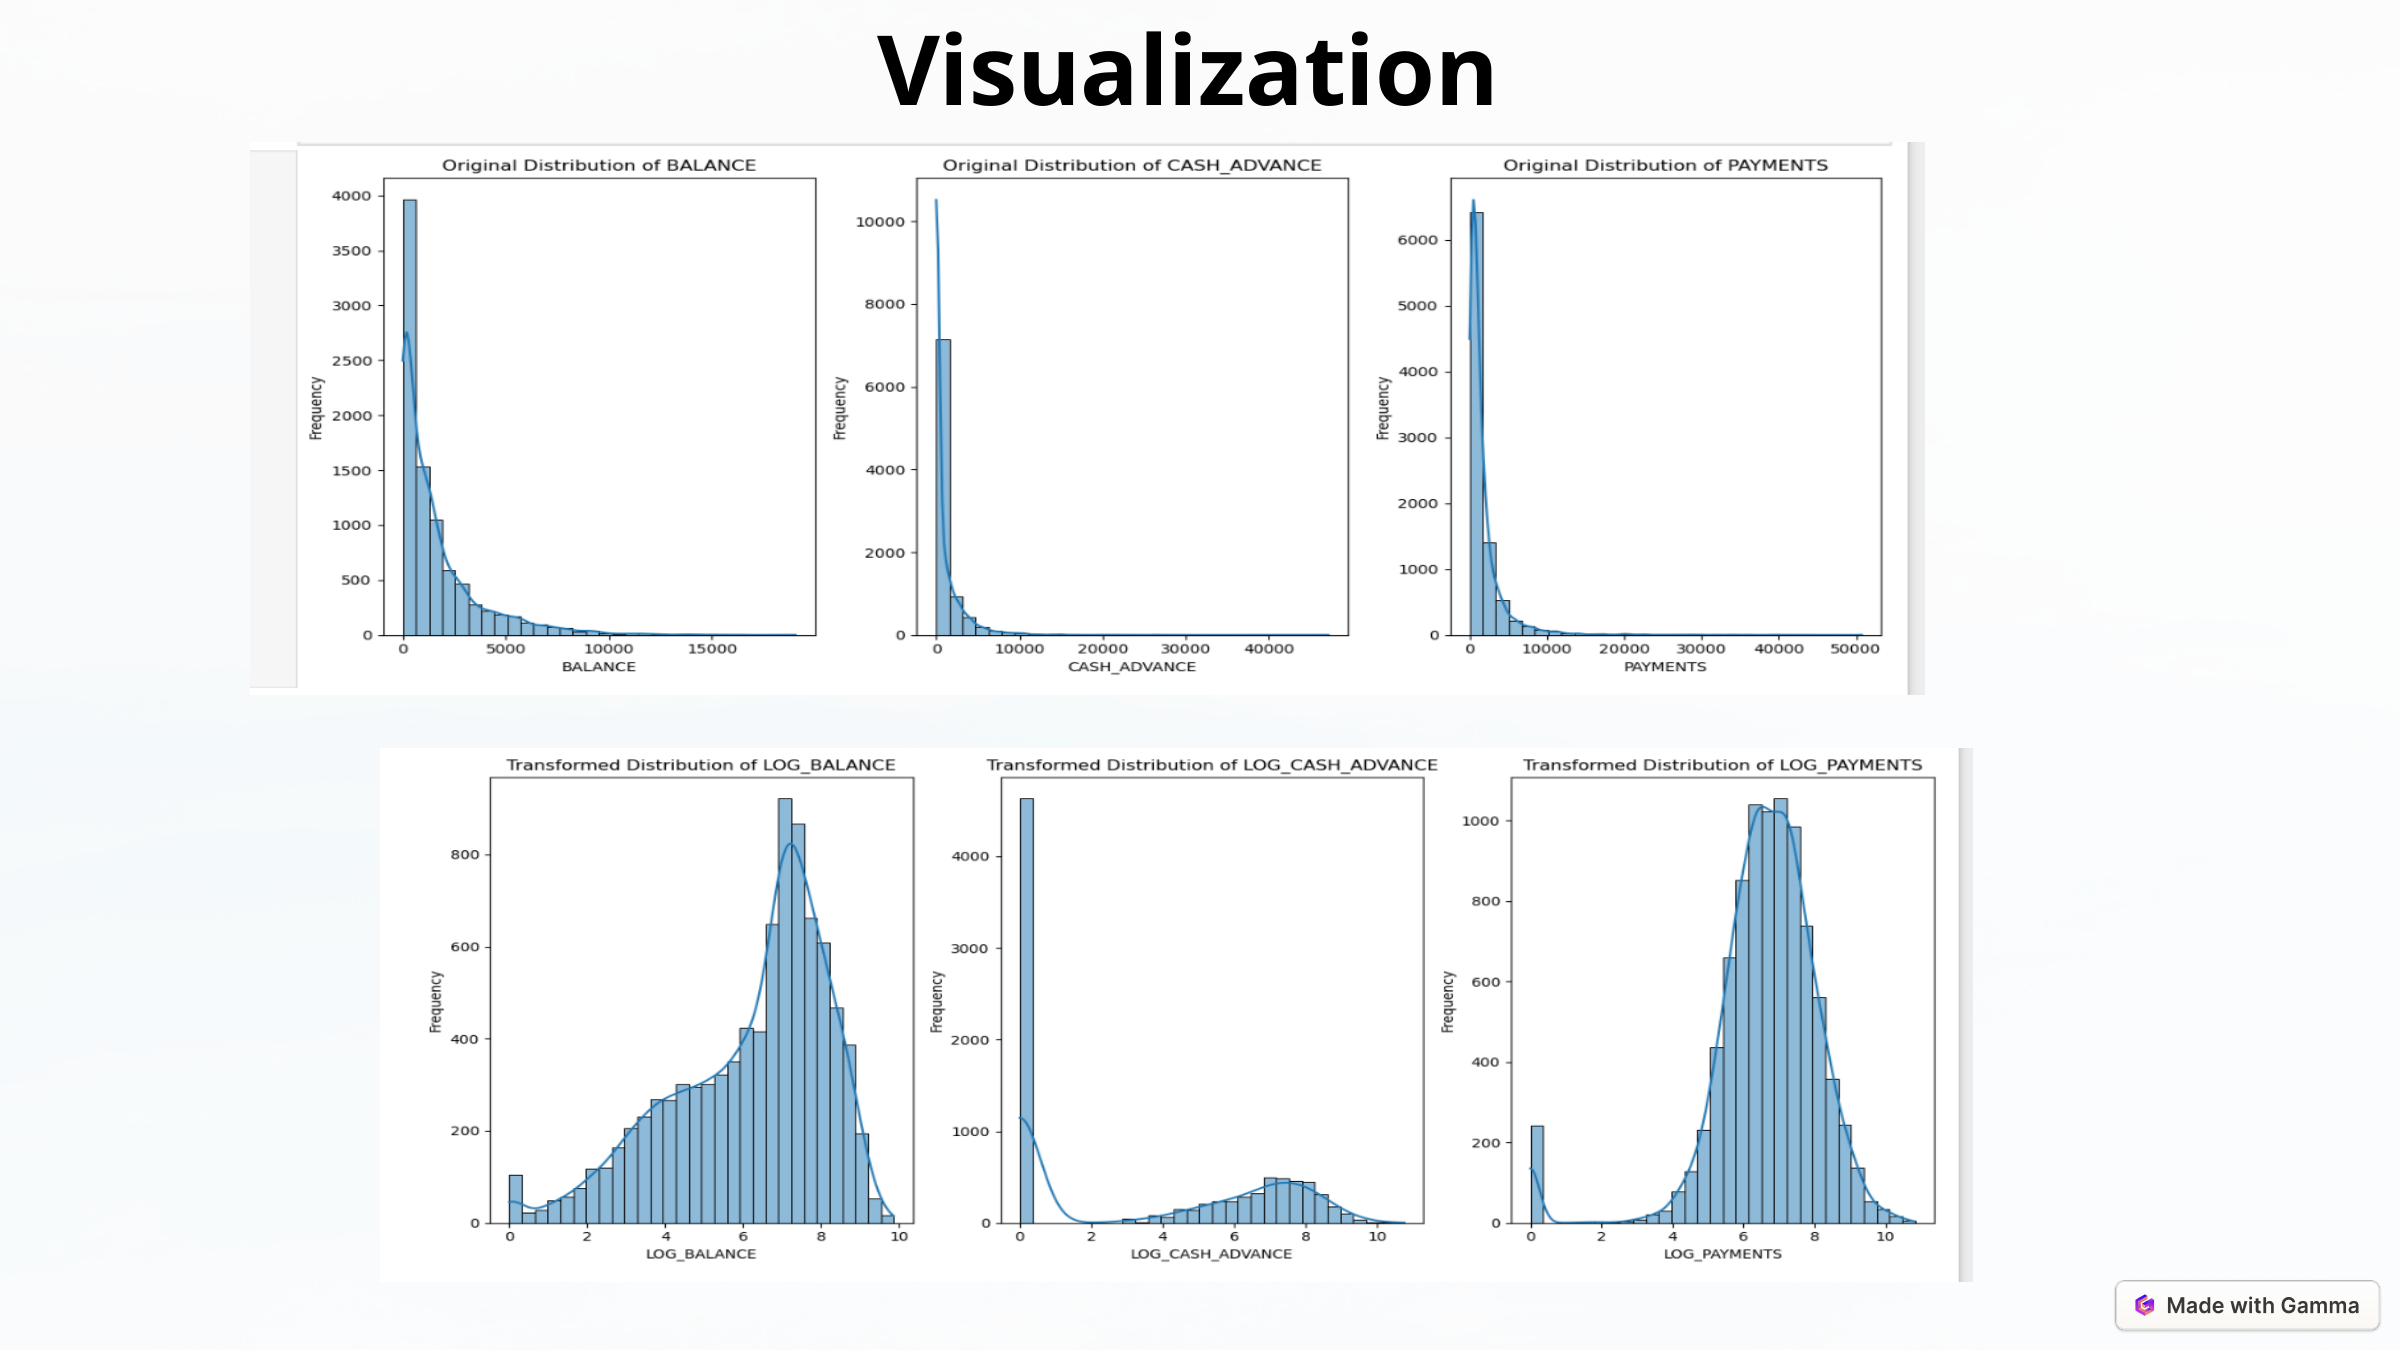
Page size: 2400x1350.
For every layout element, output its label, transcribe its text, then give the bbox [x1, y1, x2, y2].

picture [2106, 1271, 2389, 1339]
picture [250, 141, 1925, 695]
picture [380, 748, 1973, 1282]
text_box Visualization [851, 3, 1829, 135]
